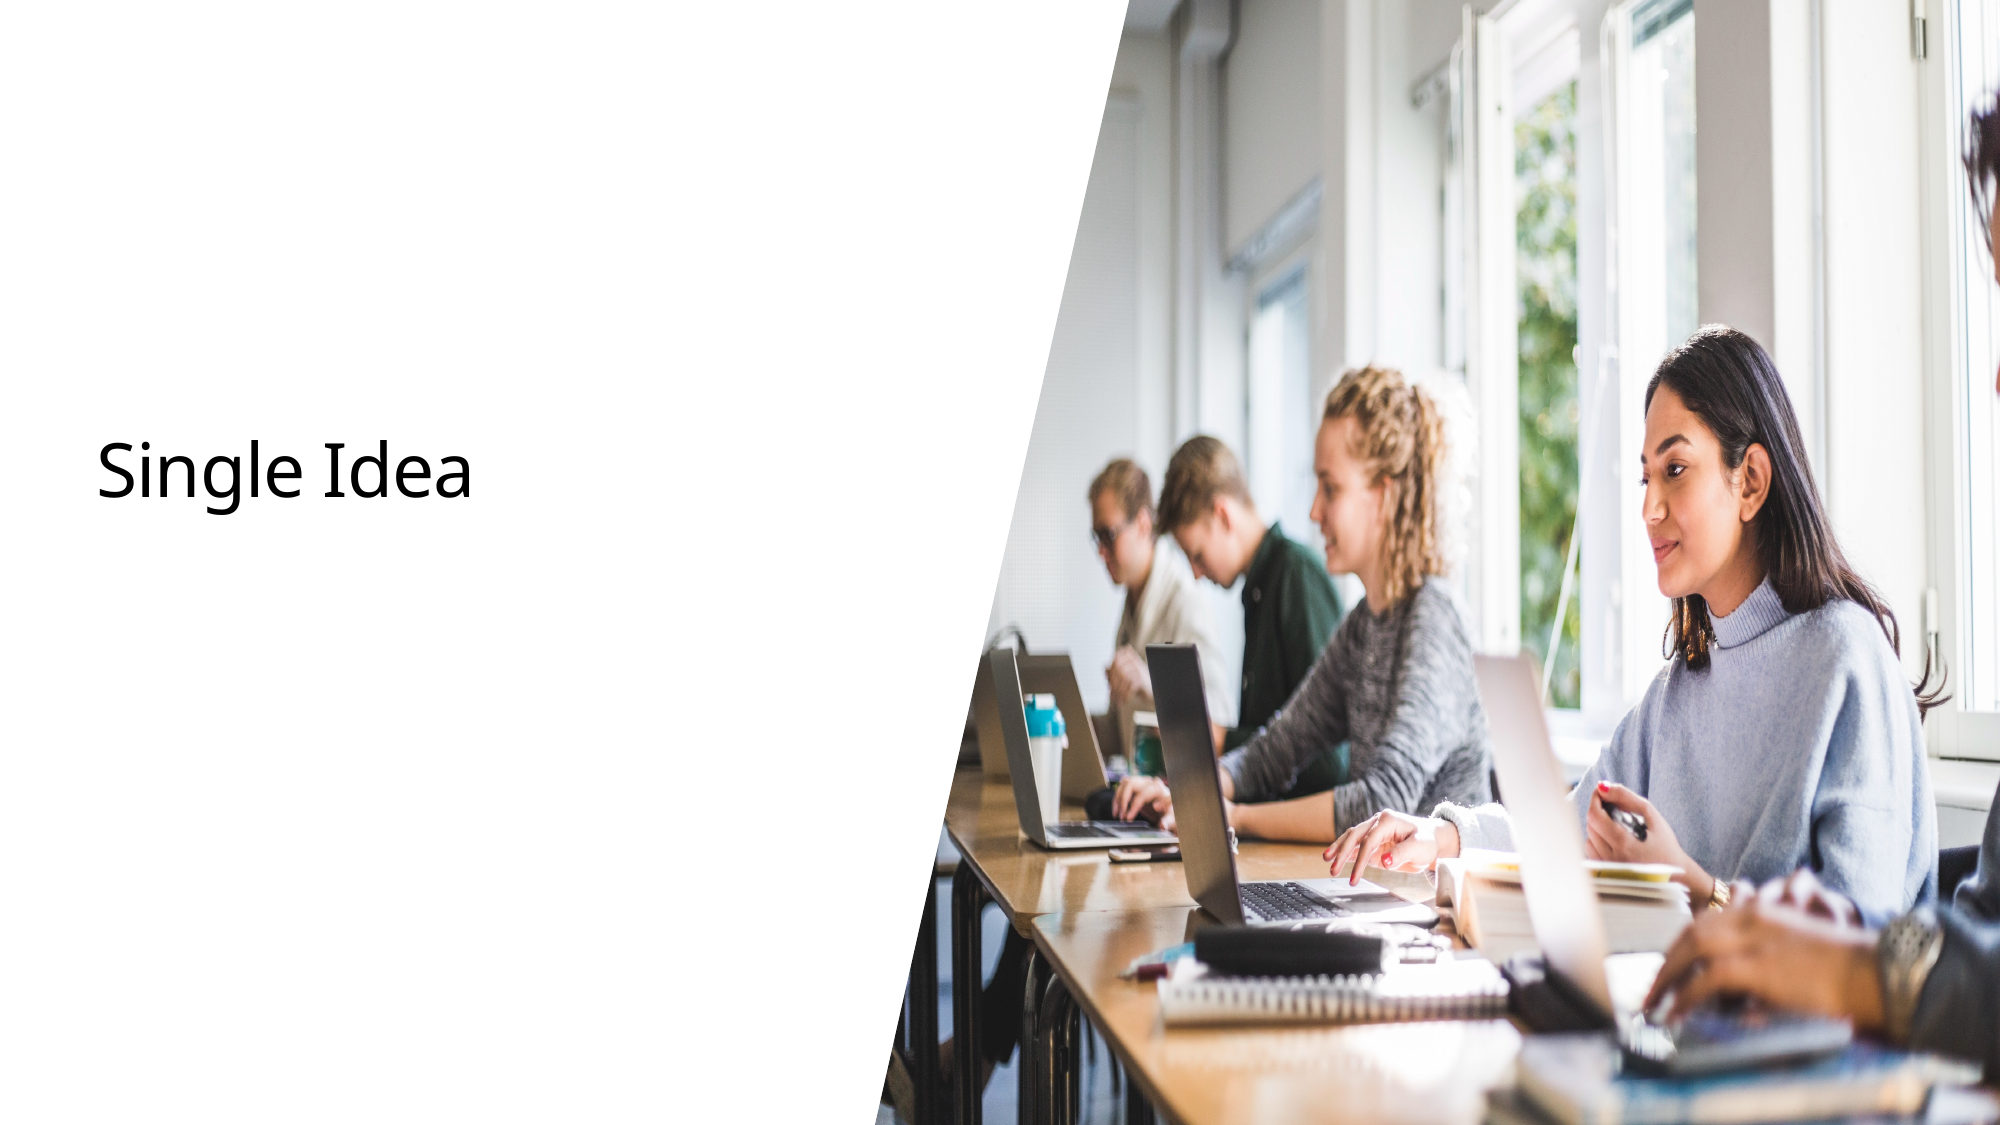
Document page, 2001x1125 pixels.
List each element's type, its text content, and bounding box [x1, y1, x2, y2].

picture [874, 0, 2000, 1125]
title Single Idea [96, 96, 874, 513]
